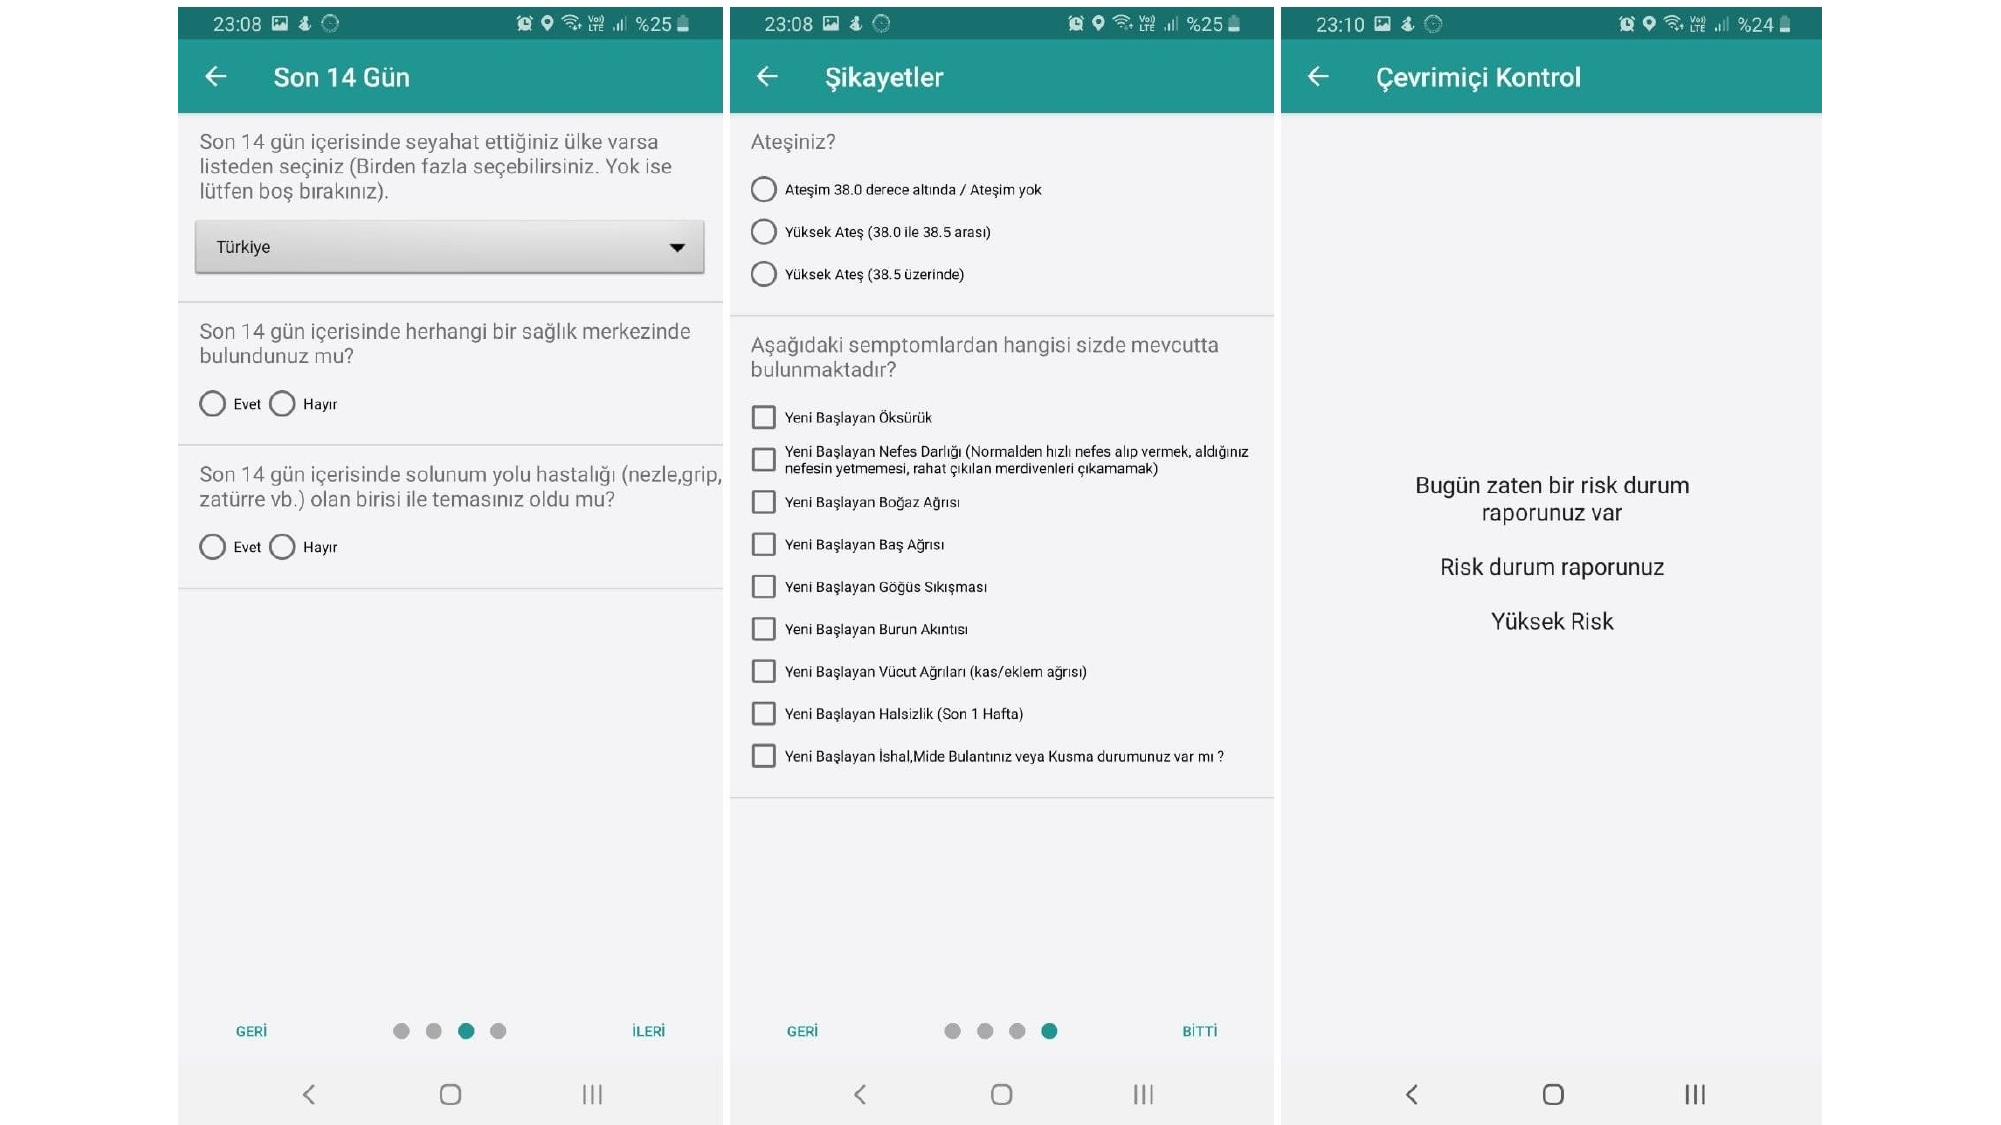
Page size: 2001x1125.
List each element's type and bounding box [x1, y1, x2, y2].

picture [177, 0, 1823, 1125]
